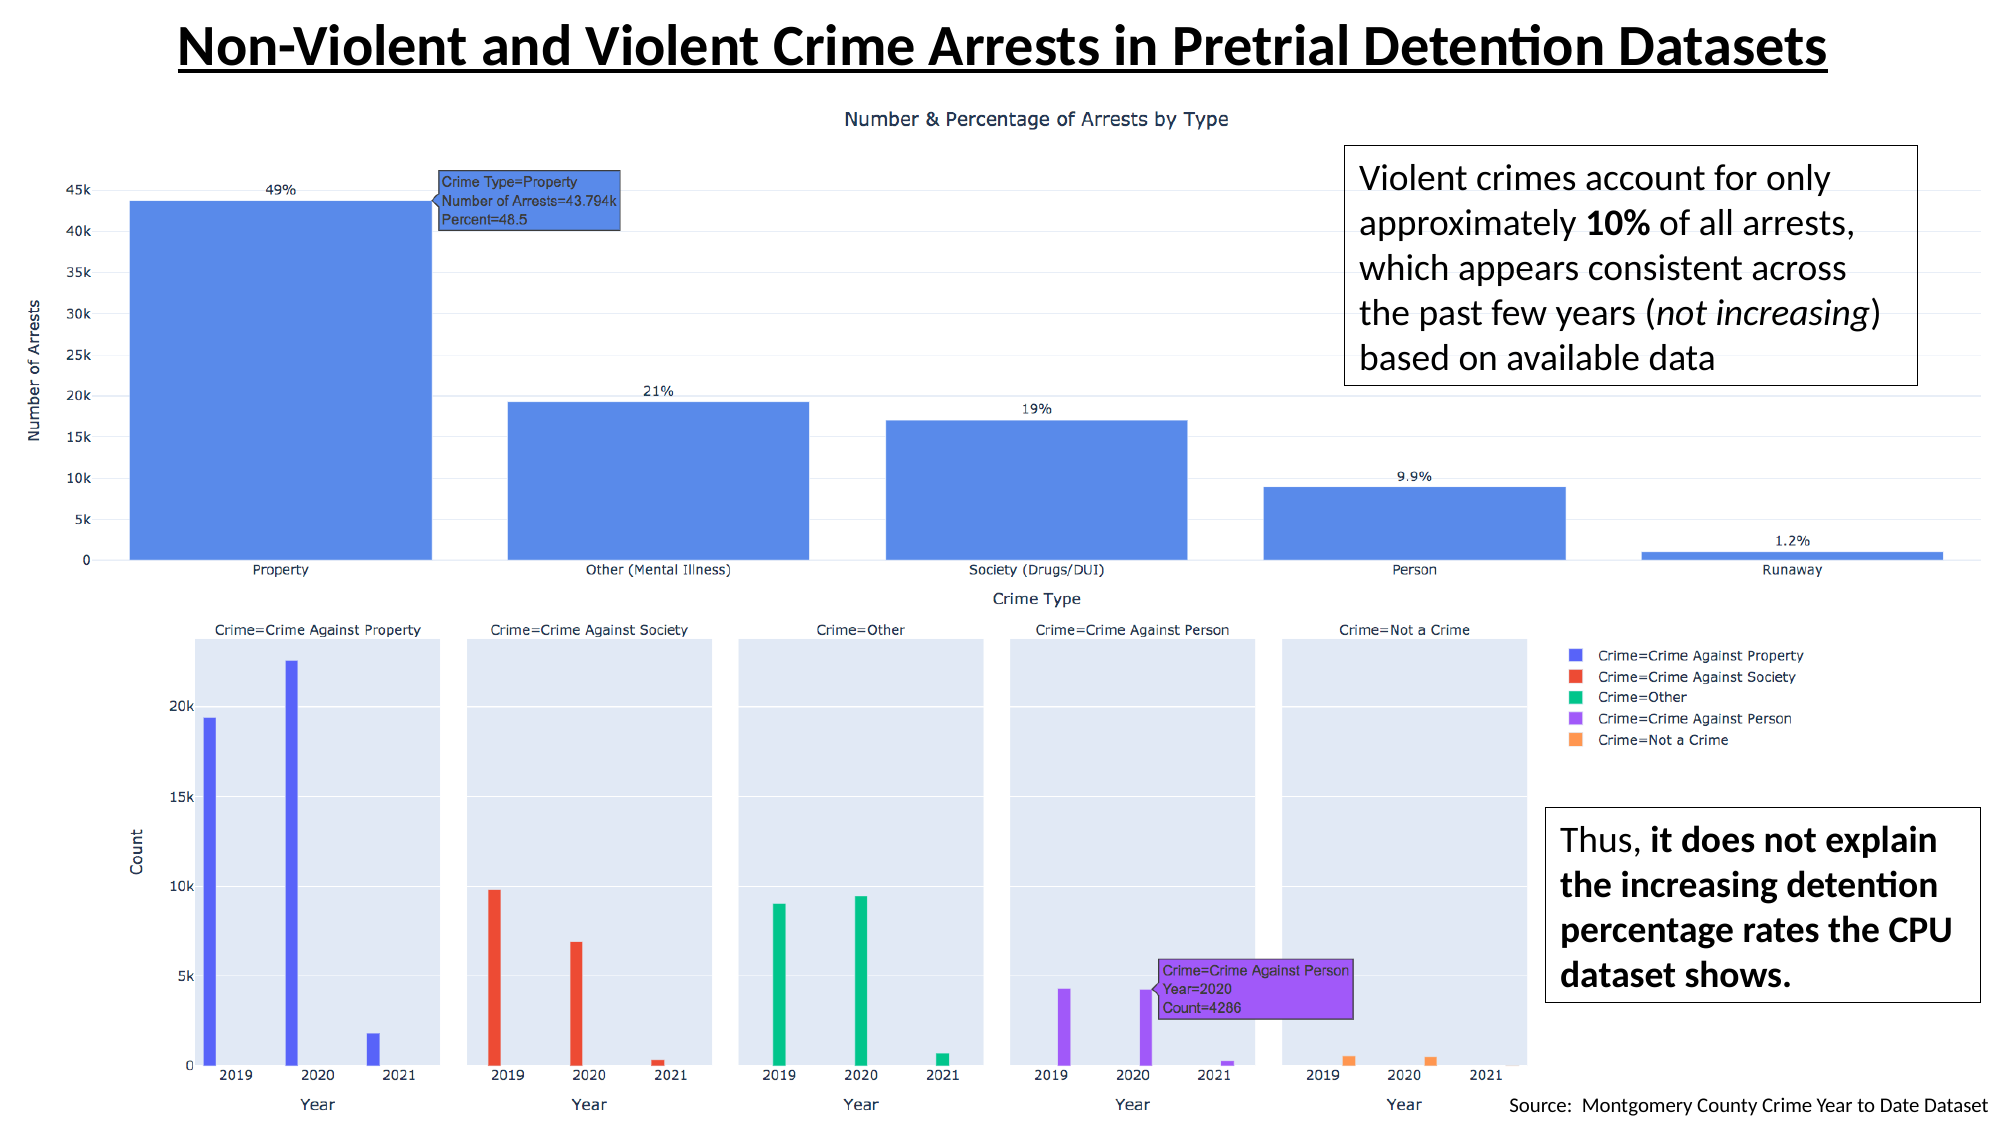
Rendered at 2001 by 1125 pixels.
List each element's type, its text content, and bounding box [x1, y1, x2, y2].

text_box Source: Montgomery County Crime Year to Date Dataset [1814, 1084, 2000, 1125]
text_box Thus, it does not explain the increasing detention percentage rates the CPU dataset shows. [1814, 807, 1981, 1003]
text_box Non-Violent and Violent Crime Arrests in Pretrial Detention Datasets [162, 0, 1843, 85]
picture [0, 100, 2000, 1125]
